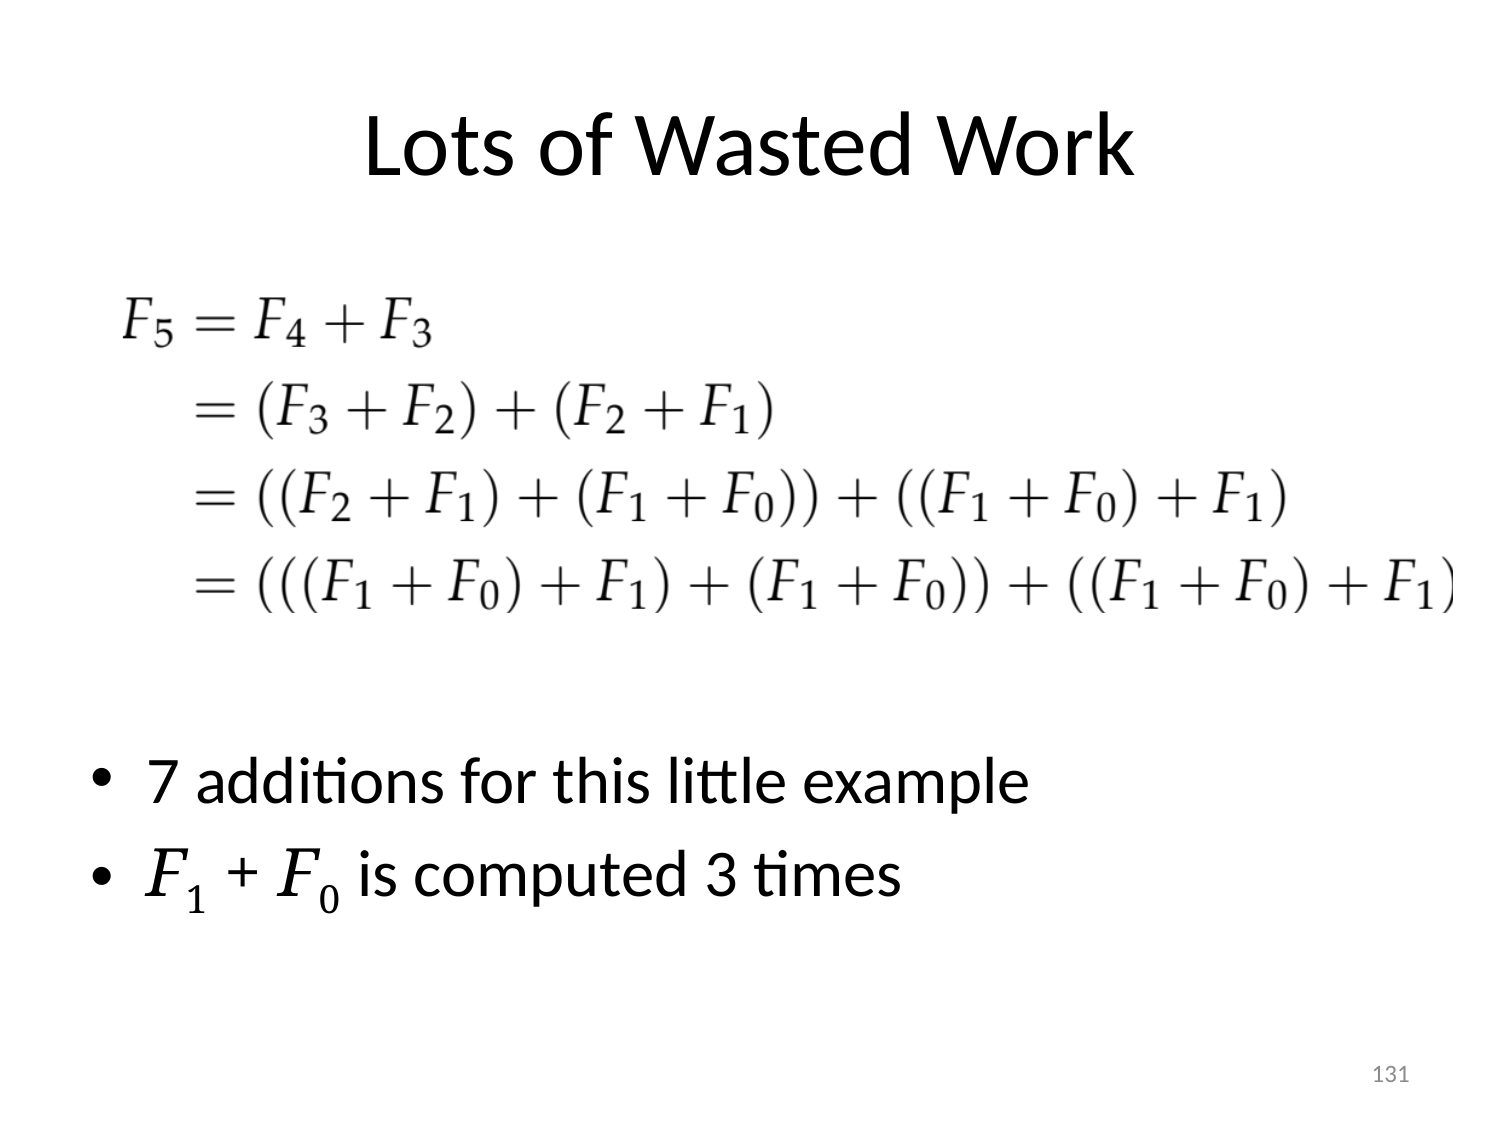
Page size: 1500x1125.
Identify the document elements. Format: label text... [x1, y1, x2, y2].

title Lots of Wasted Work [75, 45, 1425, 233]
picture [122, 296, 1454, 613]
slide_number 131 [1074, 1042, 1425, 1103]
list 7 additions for this little example F1 + F0 is computed 3 times [75, 262, 1425, 1005]
